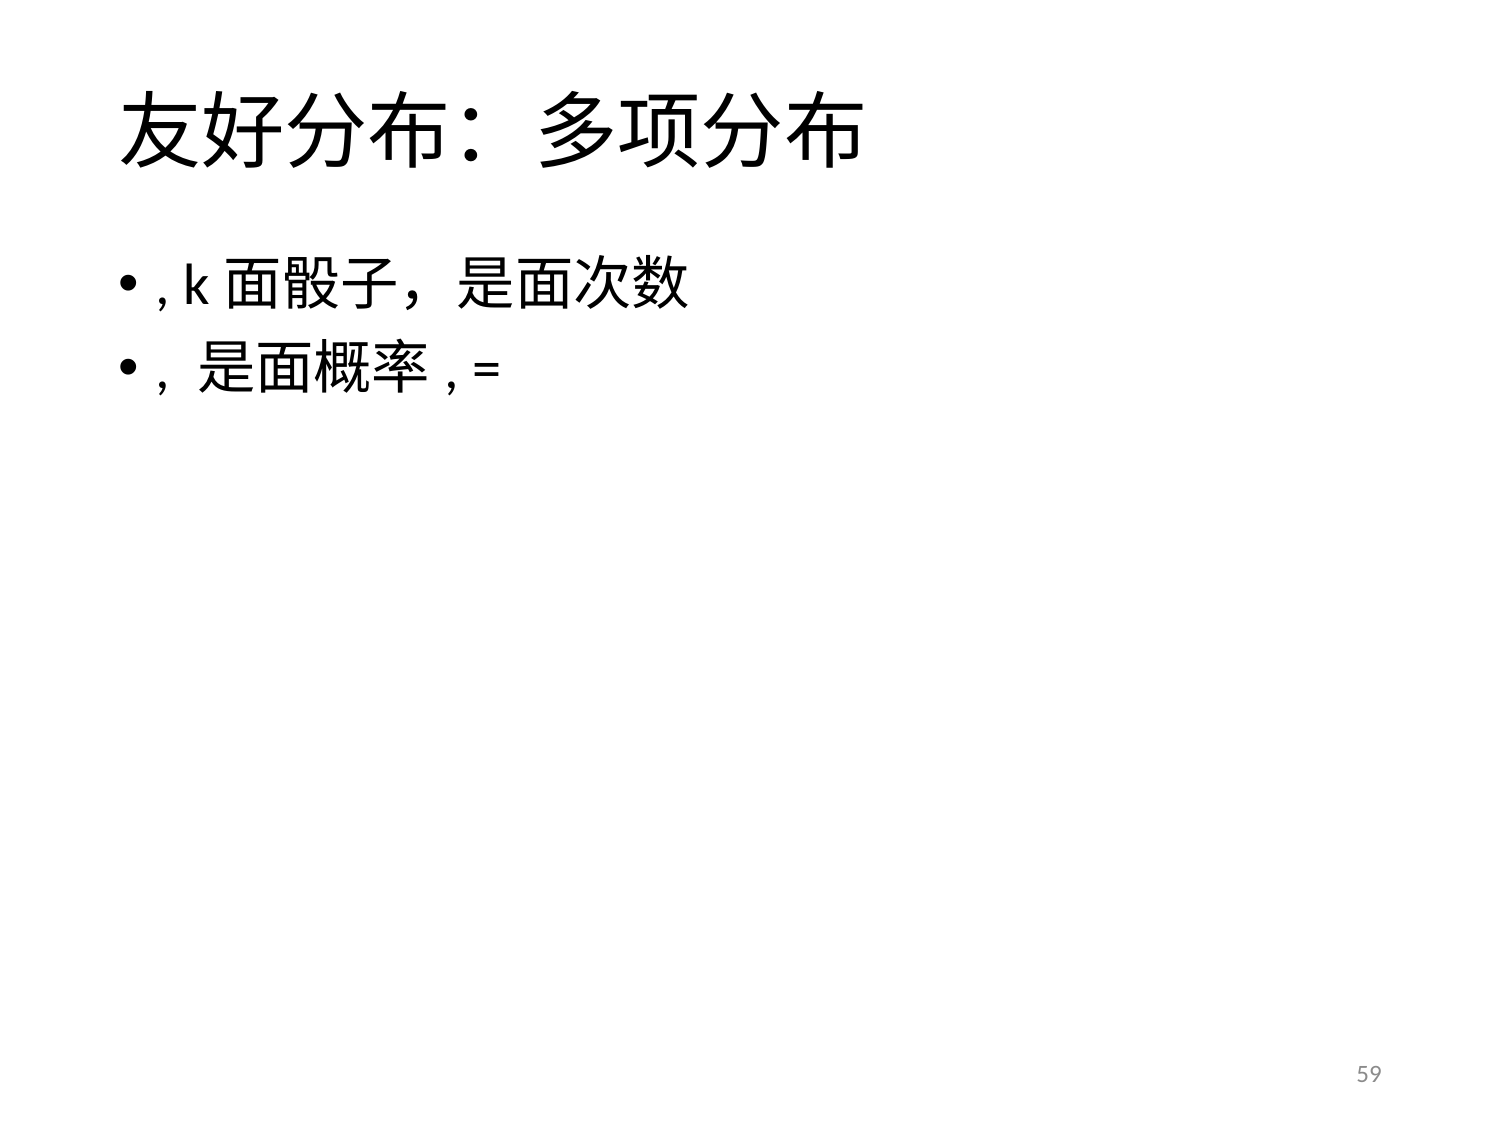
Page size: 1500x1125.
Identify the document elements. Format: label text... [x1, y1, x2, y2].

slide_number 59 [1059, 1042, 1397, 1103]
title 友好分布：多项分布 [103, 59, 1397, 210]
